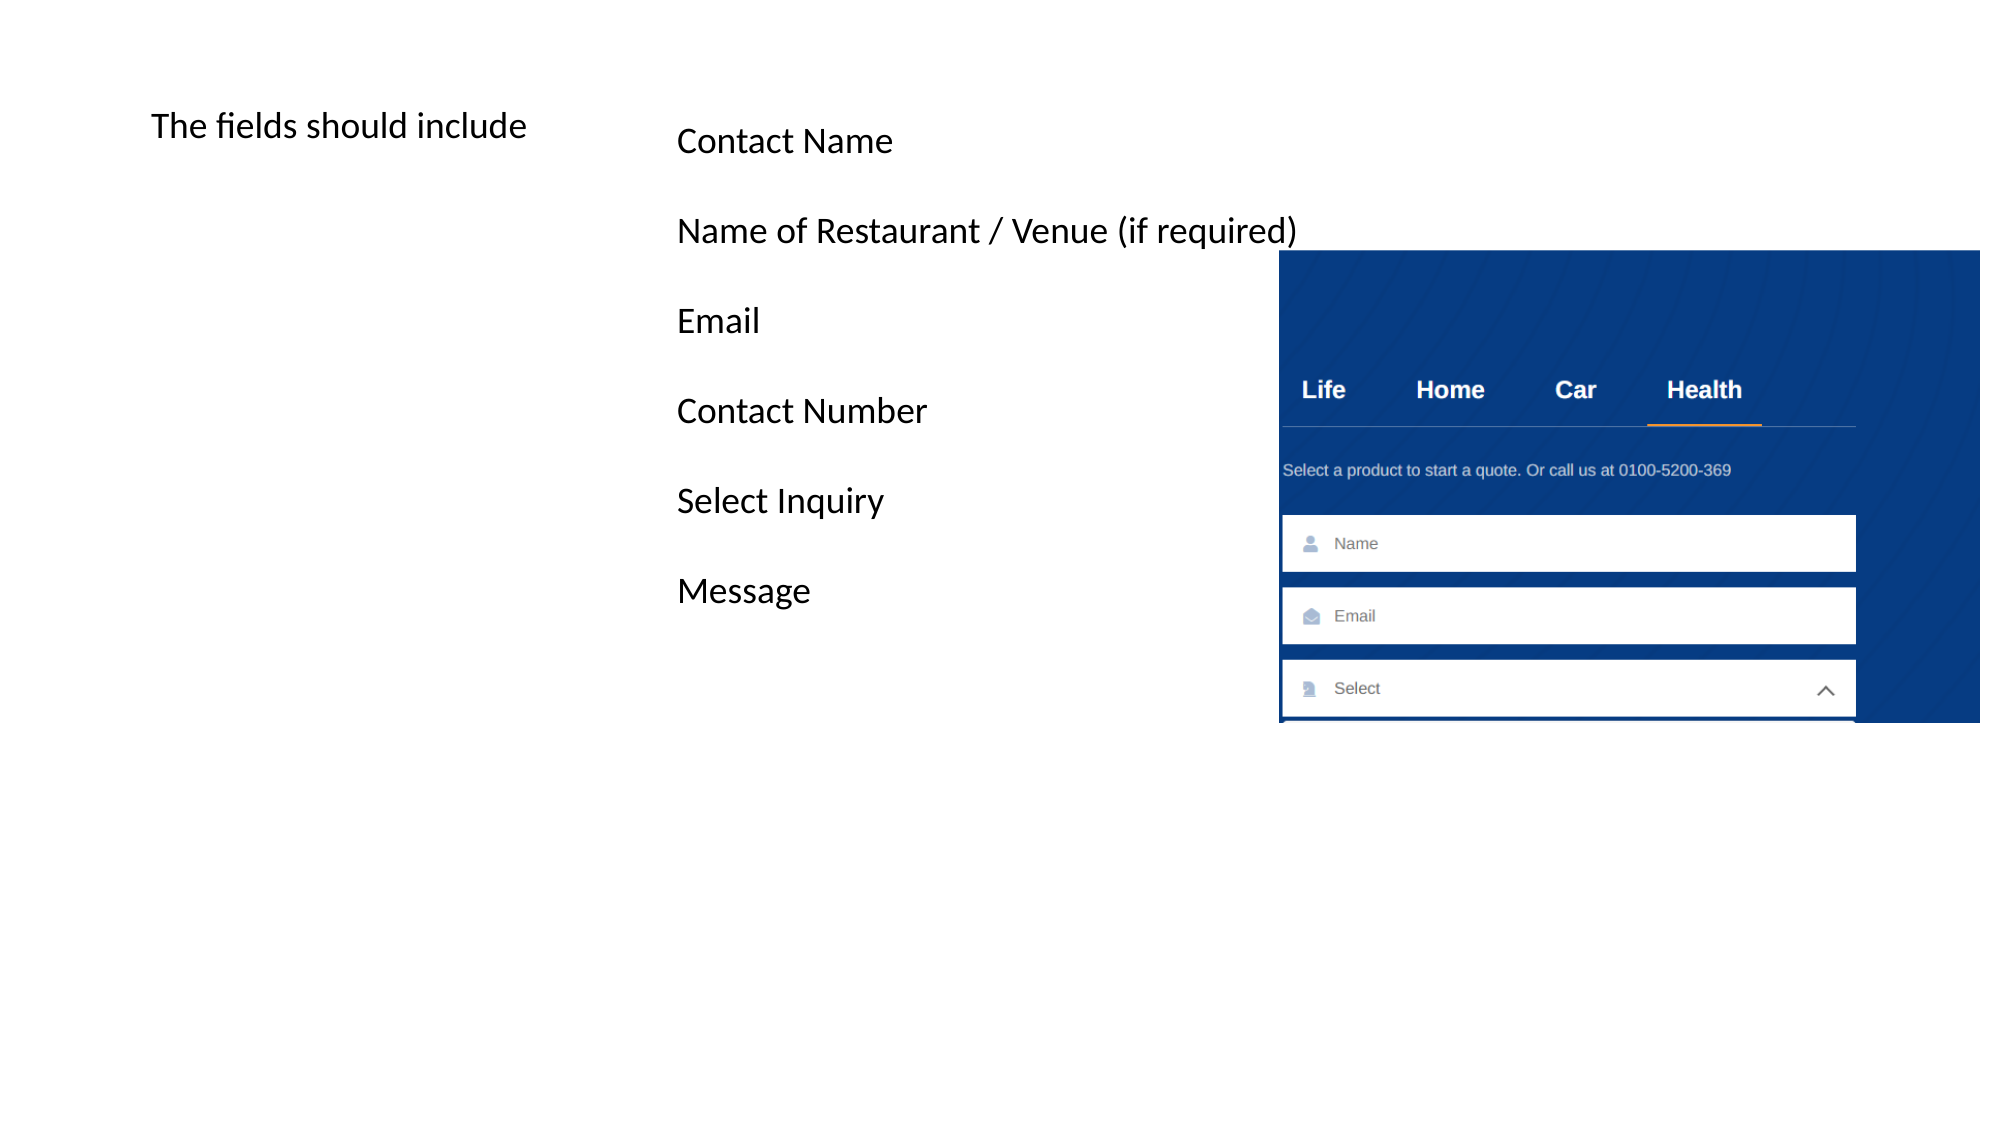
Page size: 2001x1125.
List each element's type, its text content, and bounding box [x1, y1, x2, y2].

text_box The fields should include [136, 93, 552, 154]
text_box Contact Name Name of Restaurant / Venue (if required) Email Contact Number Select Inquiry Message [662, 108, 1314, 708]
picture [1279, 210, 1980, 723]
